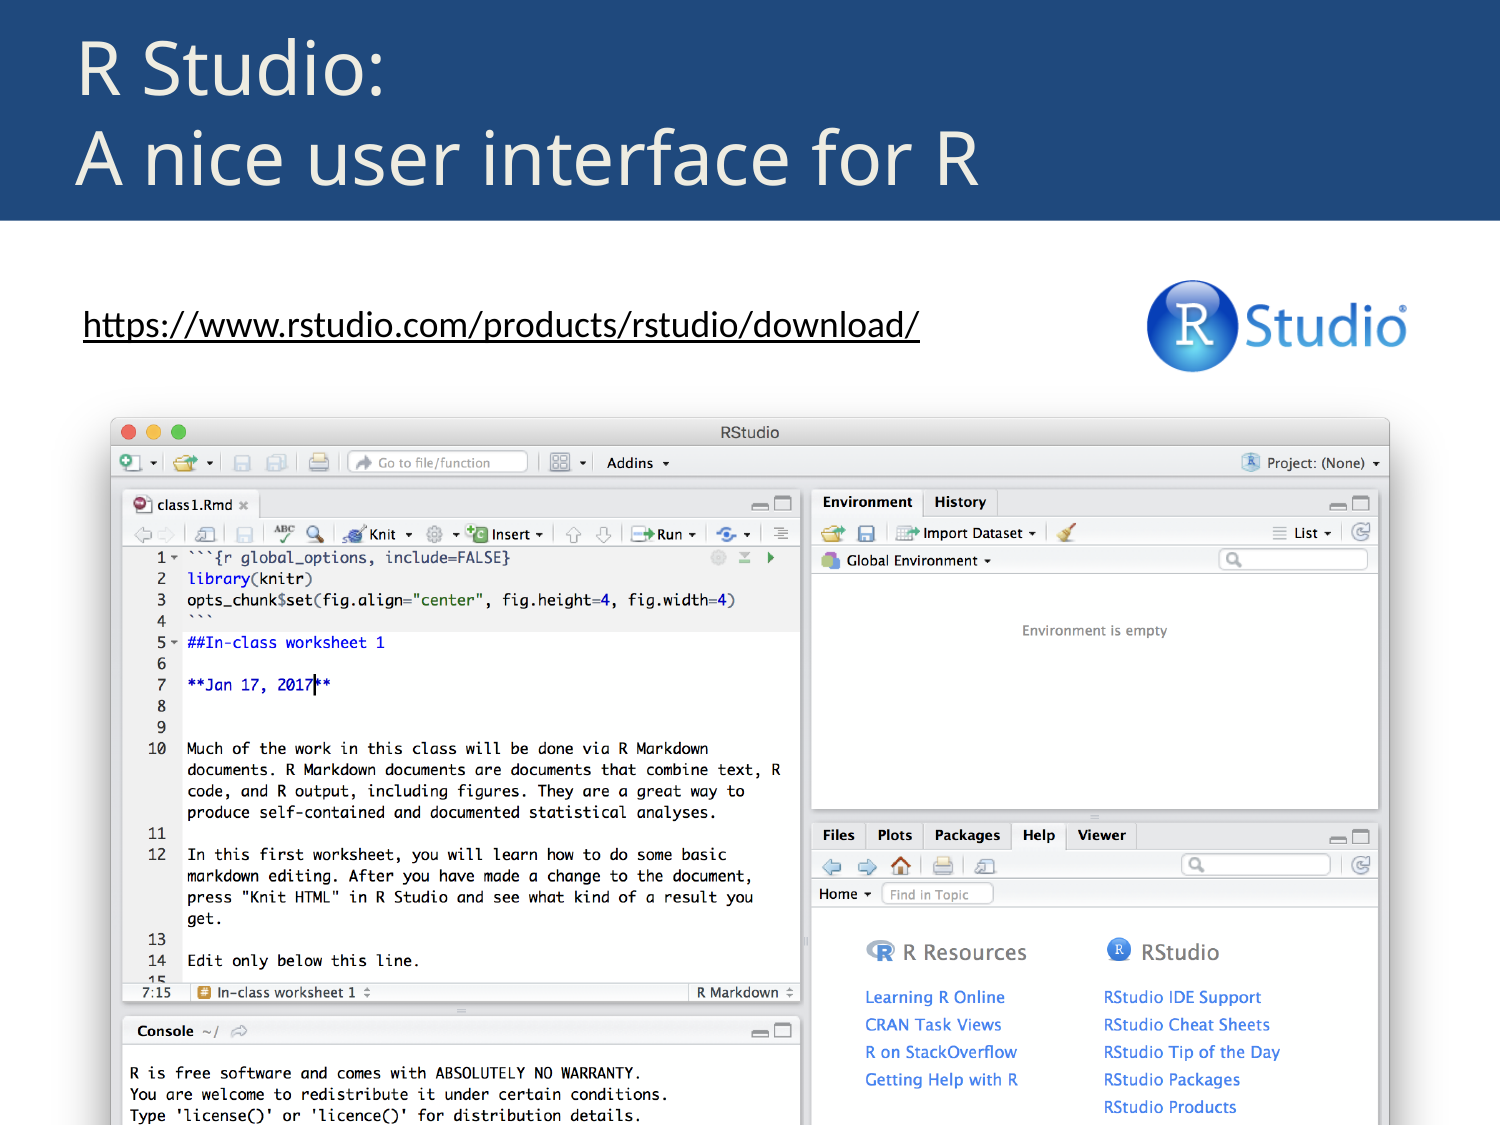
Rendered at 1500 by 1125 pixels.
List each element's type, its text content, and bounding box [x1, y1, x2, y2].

title R Studio: A nice user interface for R [0, 0, 1500, 221]
picture [41, 257, 1459, 1125]
text_box https://www.rstudio.com/products/rstudio/download/ [68, 292, 971, 353]
